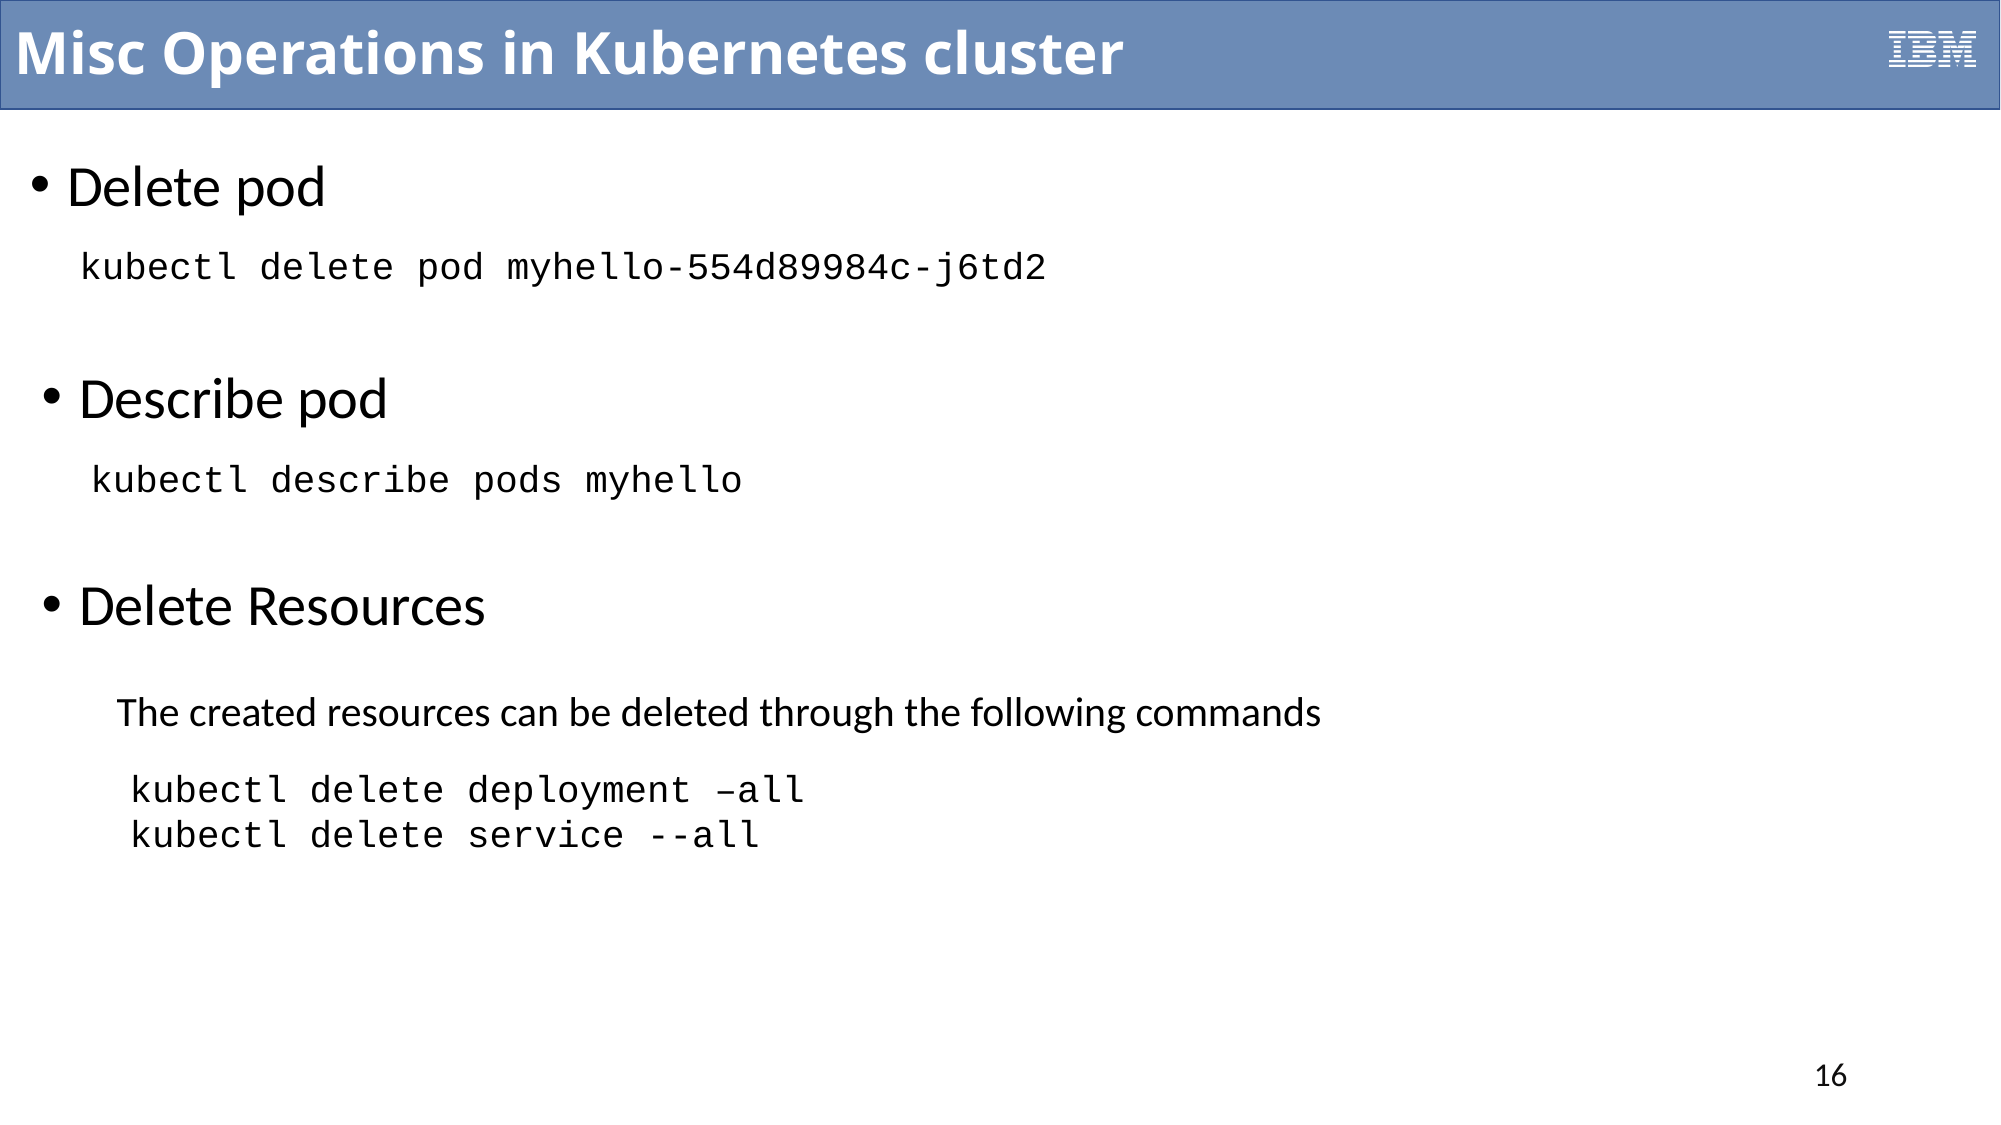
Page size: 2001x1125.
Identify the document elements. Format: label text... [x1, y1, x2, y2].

title Misc Operations in Kubernetes cluster [0, 3, 2000, 109]
text_box Delete pod [15, 148, 1946, 296]
text_box Describe pod [26, 360, 1958, 508]
slide_number 16 [1412, 1042, 1863, 1103]
text_box Delete Resources The created resources can be deleted through the following commands [26, 568, 1958, 760]
text_box kubectl delete pod myhello-554d89984c-j6td2 [64, 235, 1062, 295]
text_box kubectl describe pods myhello [75, 447, 758, 507]
text_box kubectl delete deployment –all kubectl delete service --all [114, 757, 820, 863]
